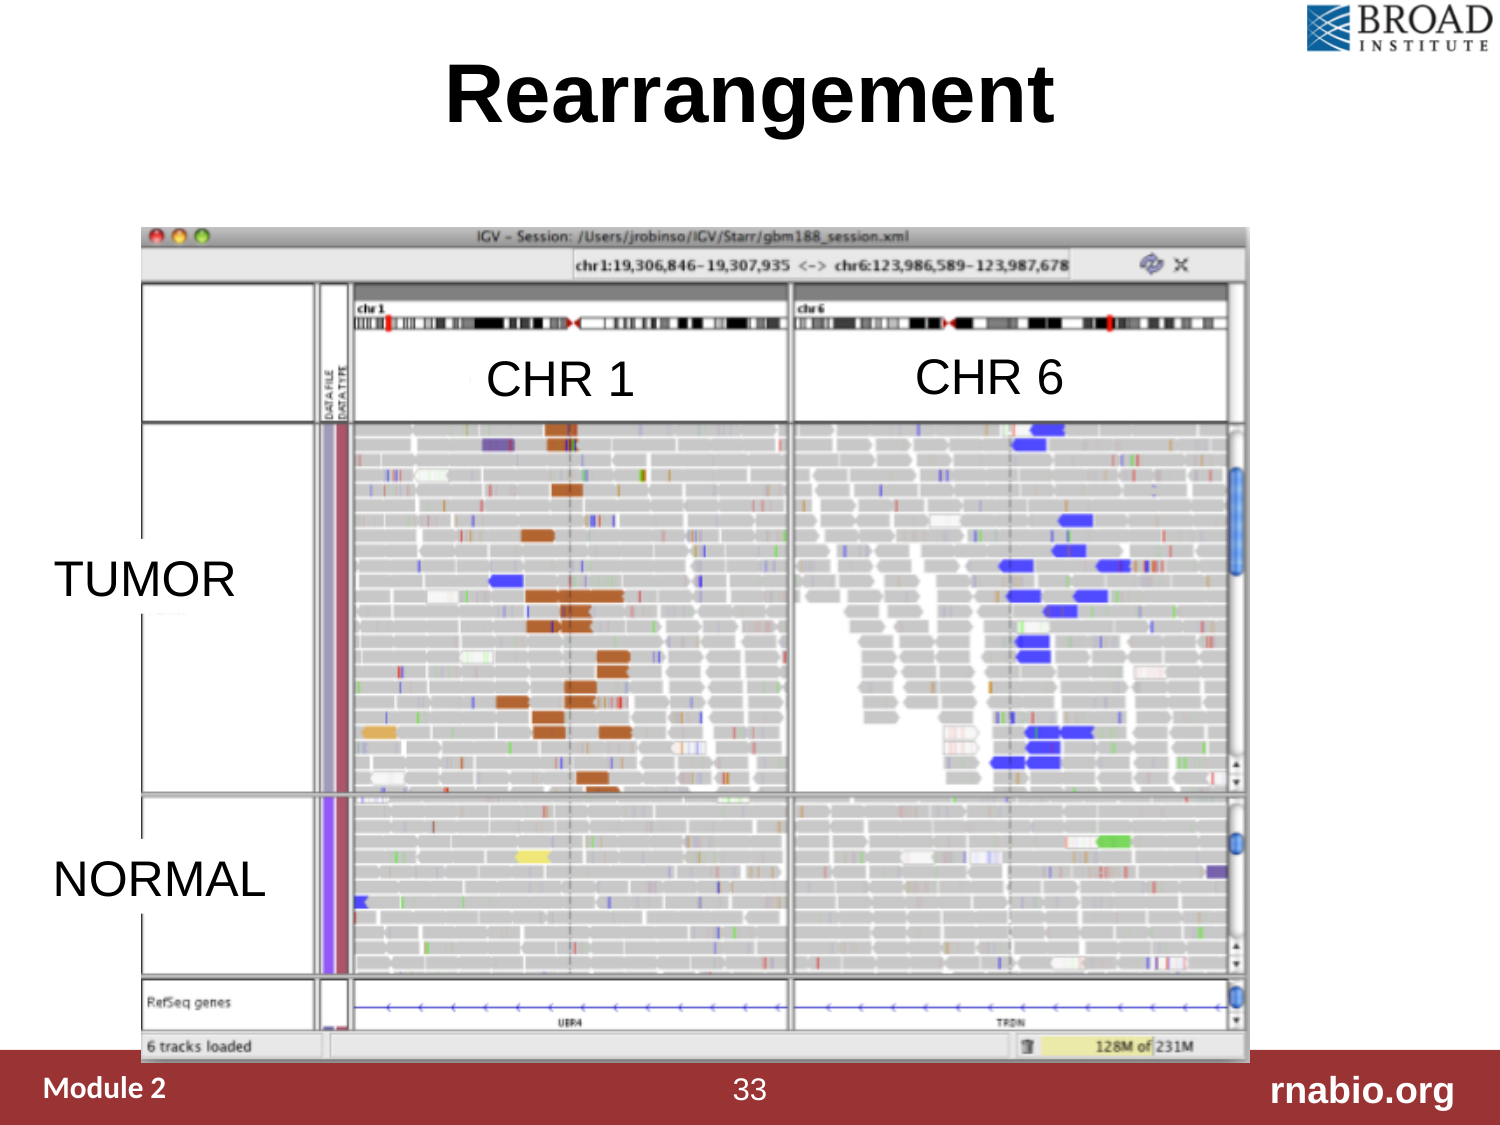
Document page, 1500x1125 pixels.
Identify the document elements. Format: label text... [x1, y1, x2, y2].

title Rearrangement [24, 0, 1475, 183]
text_box NORMAL [37, 838, 136, 914]
text_box TUMOR [38, 538, 136, 614]
picture [141, 226, 1251, 1063]
picture [1304, 0, 1497, 58]
